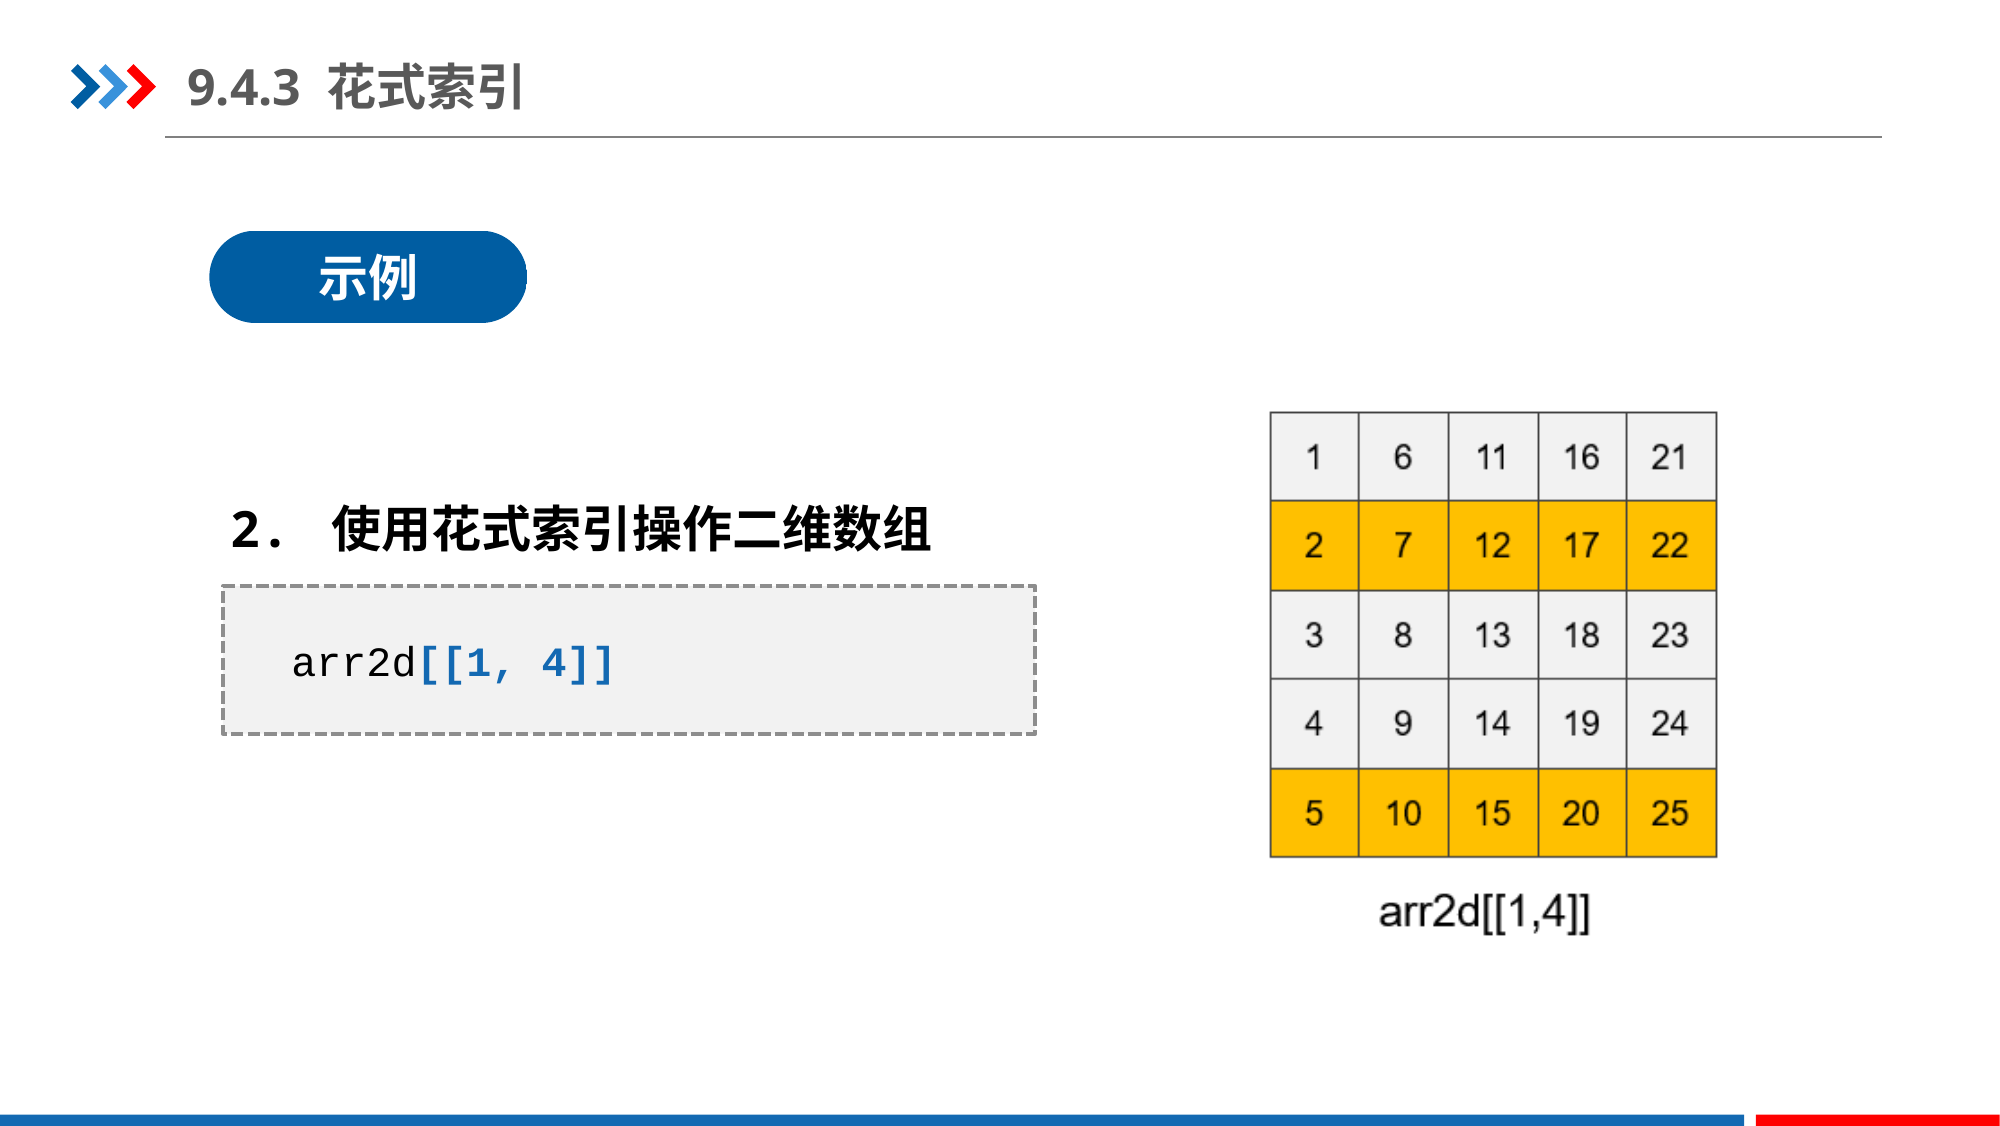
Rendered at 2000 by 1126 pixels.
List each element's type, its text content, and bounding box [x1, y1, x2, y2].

text_box 9.4.3 花式索引 [187, 43, 870, 127]
picture [1235, 385, 1745, 959]
text_box 2. 使用花式索引操作二维数组 [215, 489, 947, 565]
text_box arr2d[[1, 4]] [239, 627, 1036, 692]
text_box 示例 [207, 228, 530, 326]
text_box [221, 584, 1037, 736]
